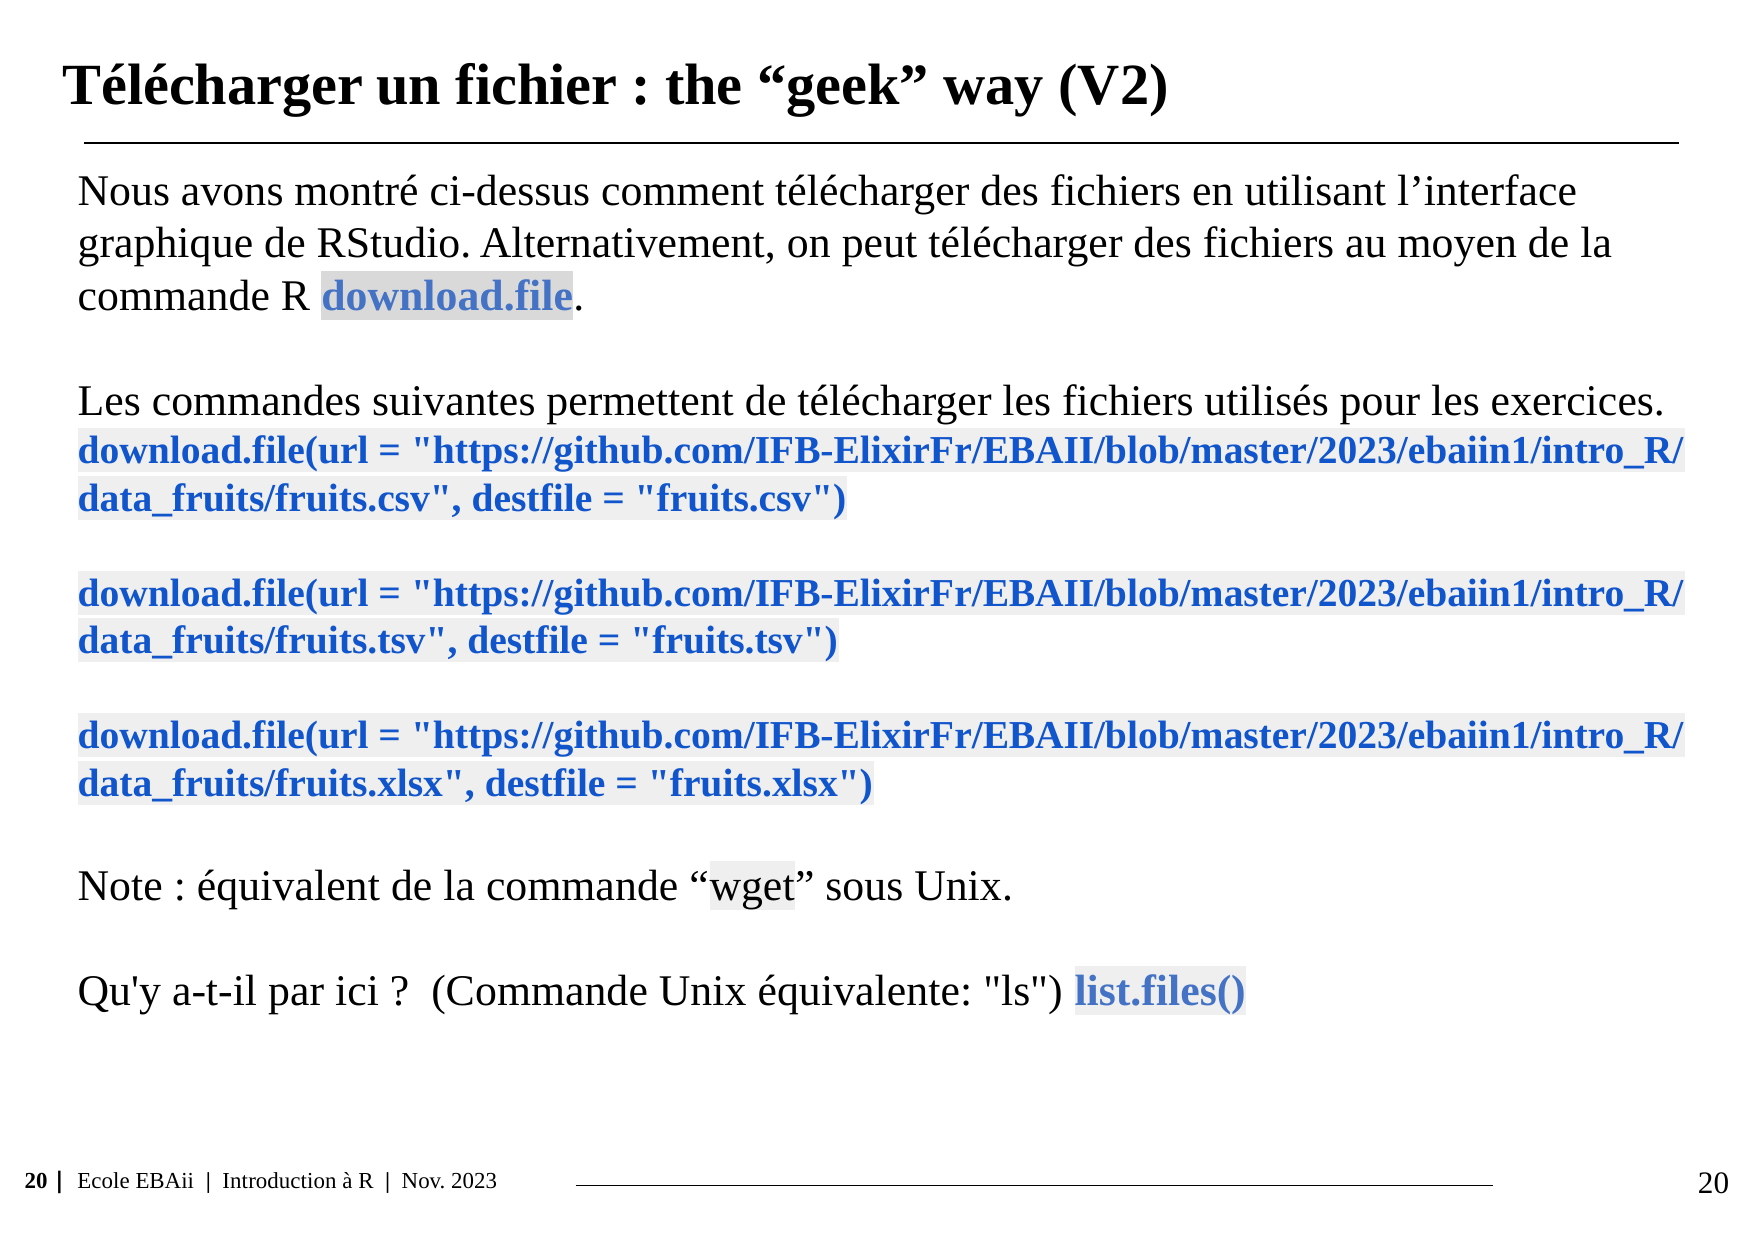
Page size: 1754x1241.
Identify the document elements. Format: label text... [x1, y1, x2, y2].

list Nous avons montré ci-dessus comment télécharger des fichiers en utilisant l’interface graphique de RStudio. Alternativement, on peut télécharger des fichiers au moyen de la commande R download.file. Les commandes suivantes permettent de télécharger les fichiers utilisés pour les exercices. download.file(url = "https://github.com/IFB-ElixirFr/EBAII/blob/master/2023/ebaiin1/intro_R/data_fruits/fruits.csv", destfile = "fruits.csv") download.file(url = "https://github.com/IFB-ElixirFr/EBAII/blob/master/2023/ebaiin1/intro_R/data_fruits/fruits.tsv", destfile = "fruits.tsv") download.file(url = "https://github.com/IFB-ElixirFr/EBAII/blob/master/2023/ebaiin1/intro_R/data_fruits/fruits.xlsx", destfile = "fruits.xlsx") Note : équivalent de la commande “wget” sous Unix. Qu'y a-t-il par ici ? (Commande Unix équivalente: "ls") list.files() [62, 146, 1754, 1104]
slide_number ‹#› [1641, 1145, 1747, 1241]
text_box Télécharger un fichier : the “geek” way (V2) [62, 2, 1692, 160]
